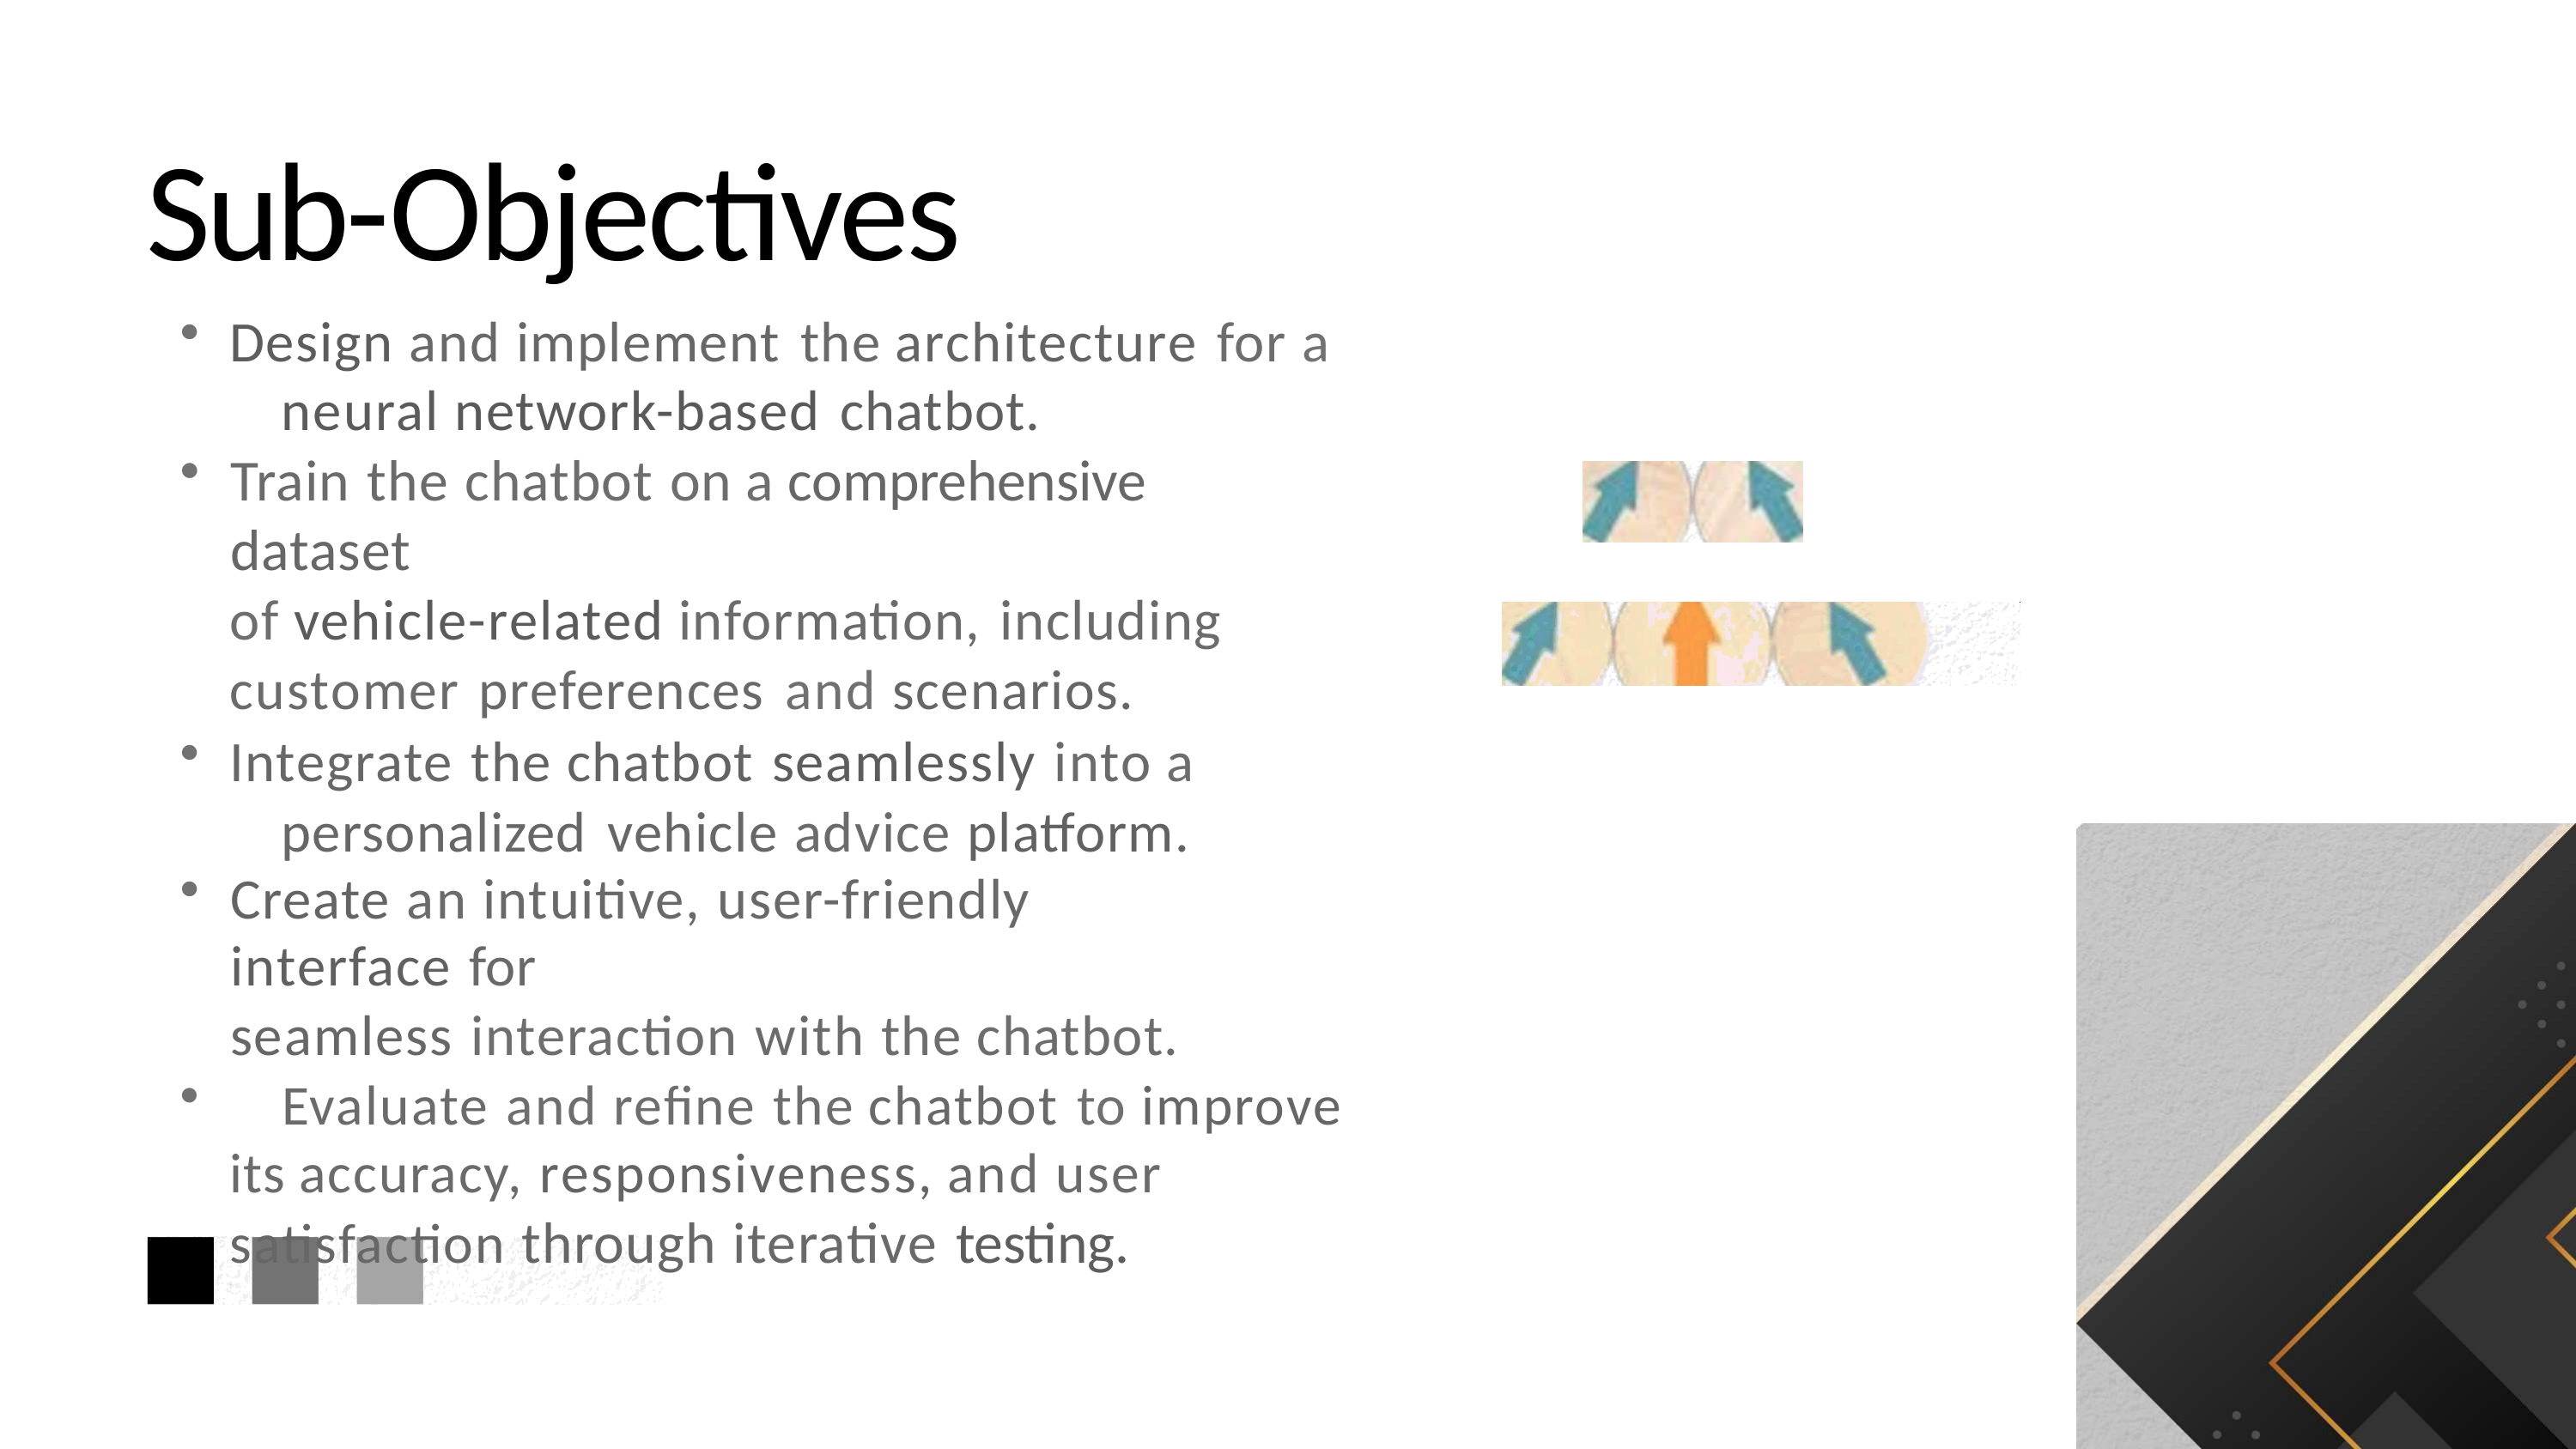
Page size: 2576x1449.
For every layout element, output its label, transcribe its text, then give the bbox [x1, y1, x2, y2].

title Sub-Objectives [143, 118, 2433, 363]
picture [2075, 823, 2576, 1449]
text_box Design and implement the architecture for a neural network-based chatbot. Train the chatbot on a comprehensive dataset of vehicle-related information, including customer preferences and scenarios. Integrate the chatbot seamlessly into a personalized vehicle advice platform. Create an intuitive, user-friendly interface for seamless interaction with the chatbot. Evaluate and refine the chatbot to improve its accuracy, responsiveness, and user satisfaction through iterative testing. [178, 302, 1413, 1275]
picture [1502, 602, 2021, 686]
picture [146, 1236, 665, 1305]
picture [1583, 461, 1804, 543]
